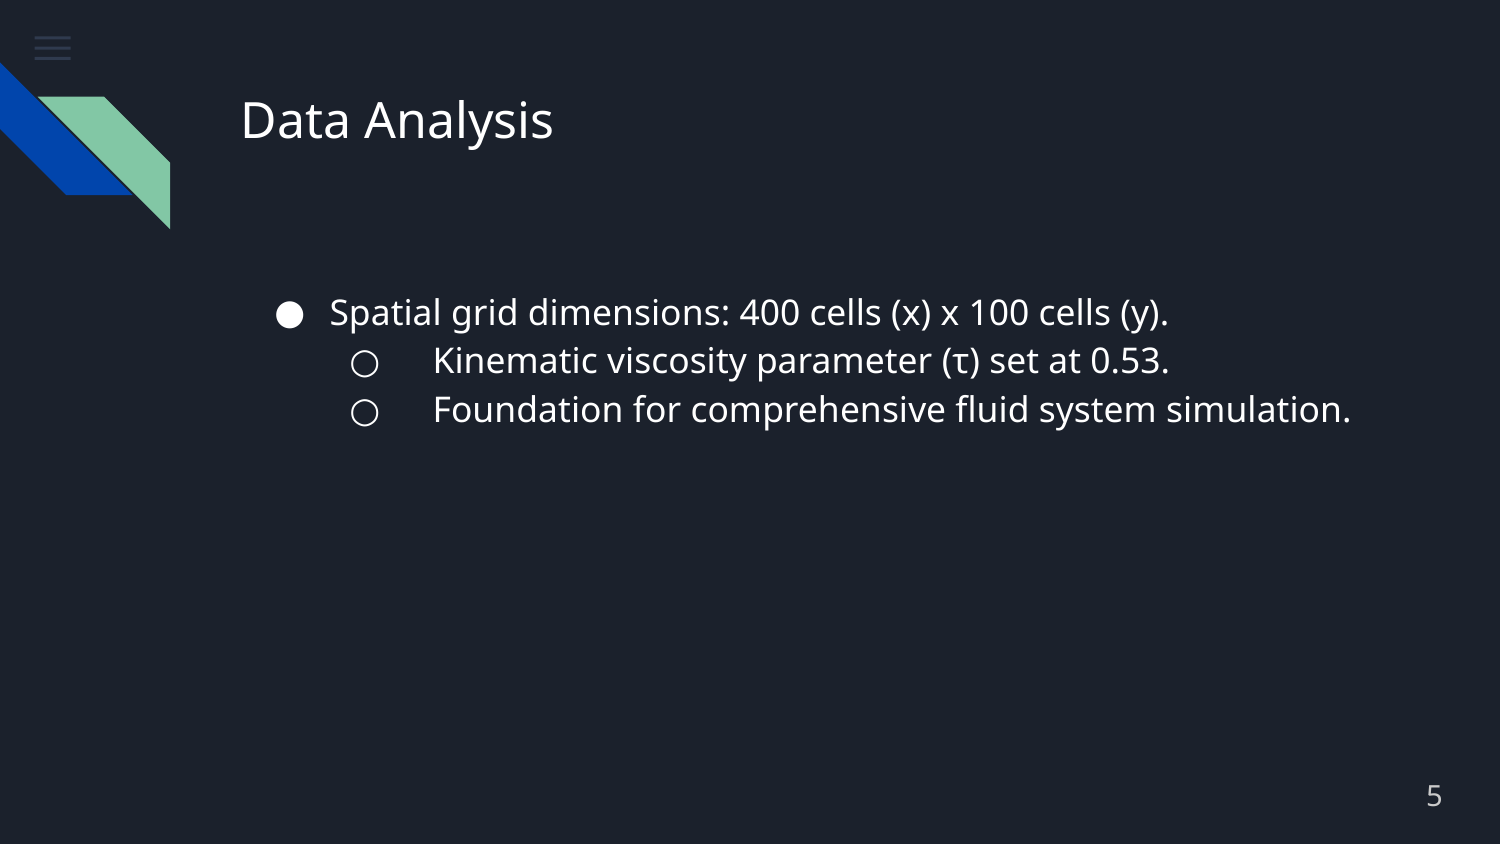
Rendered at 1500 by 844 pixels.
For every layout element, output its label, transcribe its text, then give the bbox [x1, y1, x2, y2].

text_box 5 [1411, 762, 1466, 828]
text_box Spatial grid dimensions: 400 cells (x) x 100 cells (y). Kinematic viscosity parameter (τ) set at 0.53. Foundation for comprehensive fluid system simulation. [239, 268, 1395, 693]
title Data Analysis [212, 64, 1368, 215]
